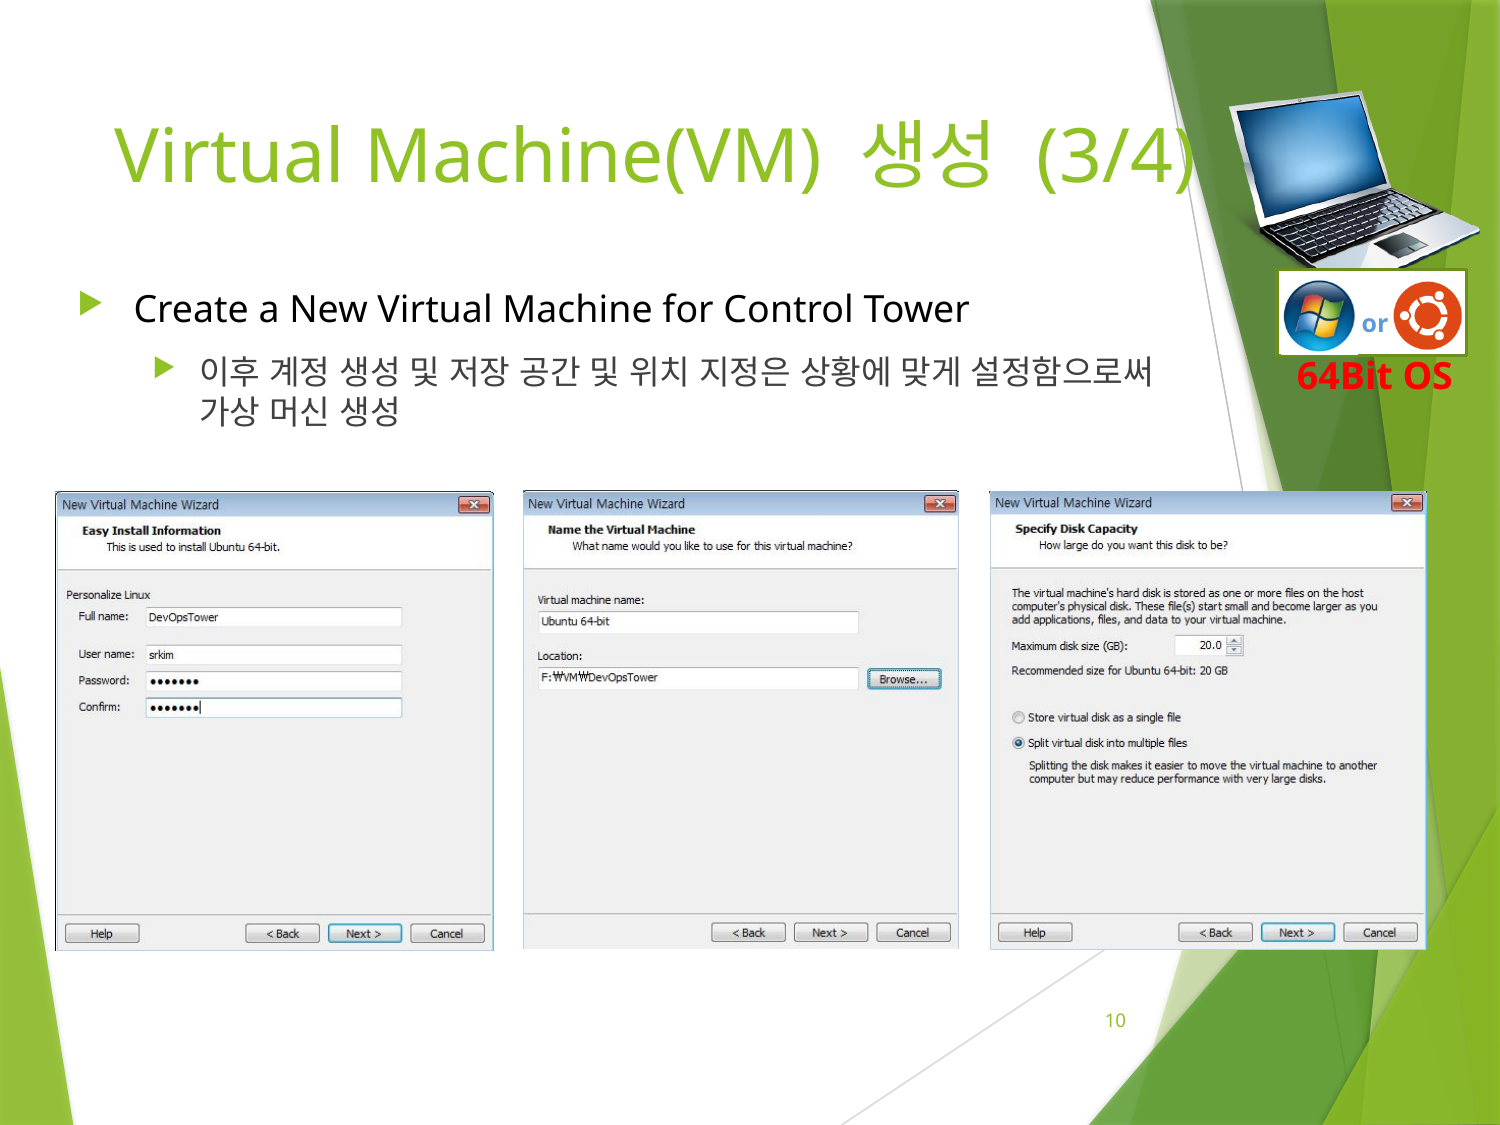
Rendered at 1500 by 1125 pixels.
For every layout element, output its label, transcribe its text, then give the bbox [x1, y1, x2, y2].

title Virtual Machine(VM) 생성 (3/4) [99, 99, 1219, 277]
slide_number 10 [1057, 991, 1142, 1051]
text_box 64Bit OS [1282, 345, 1500, 405]
picture [54, 489, 494, 952]
picture [1224, 90, 1480, 297]
picture [988, 491, 1427, 950]
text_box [1276, 269, 1468, 357]
picture [522, 490, 959, 950]
text_box Create a New Virtual Machine for Control Tower 이후 계정 생성 및 저장 공간 및 위치 지정은 상황에 맞게 설정함으로써 가상 머신 생성 [62, 277, 1393, 592]
